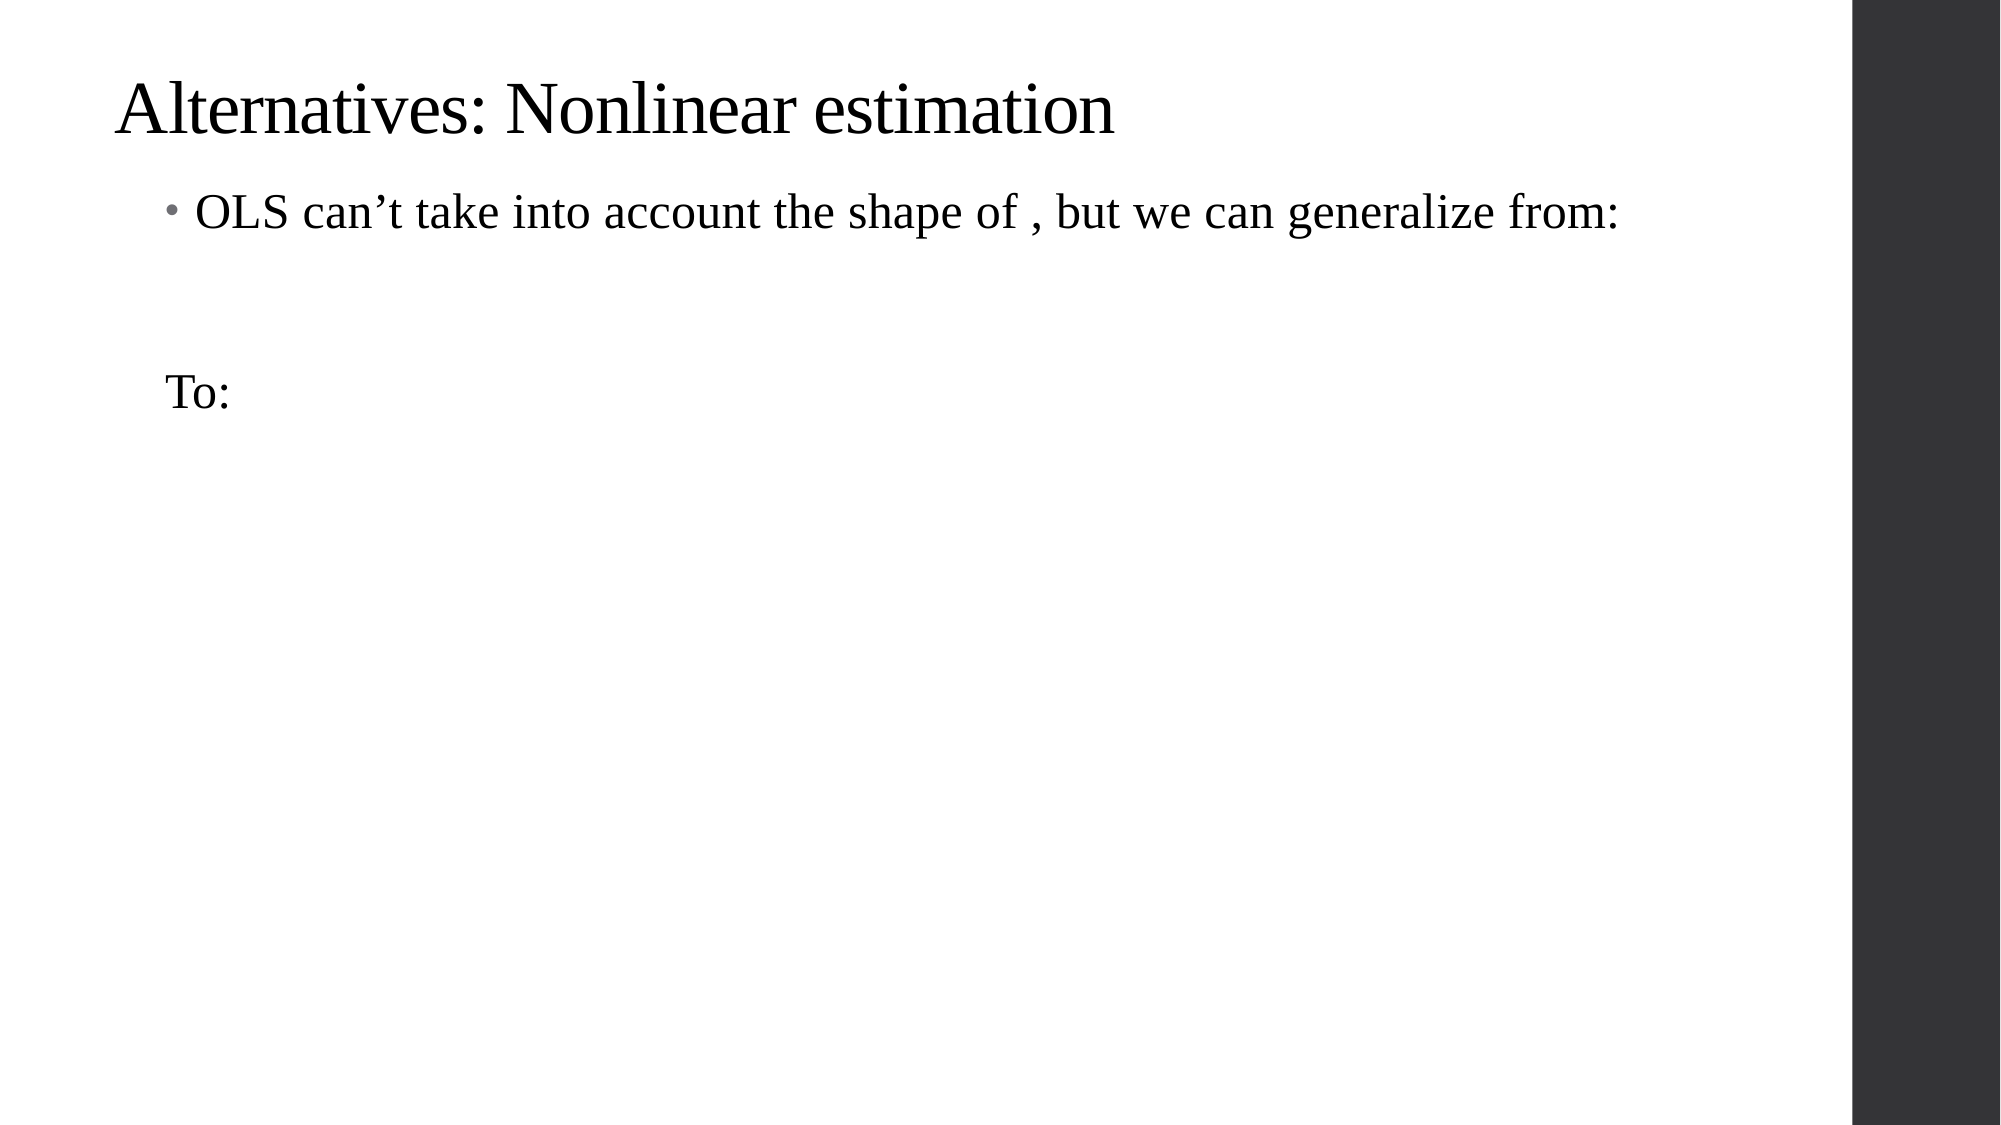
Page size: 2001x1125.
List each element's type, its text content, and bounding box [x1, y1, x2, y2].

title Alternatives: Nonlinear estimation [99, 55, 1813, 158]
